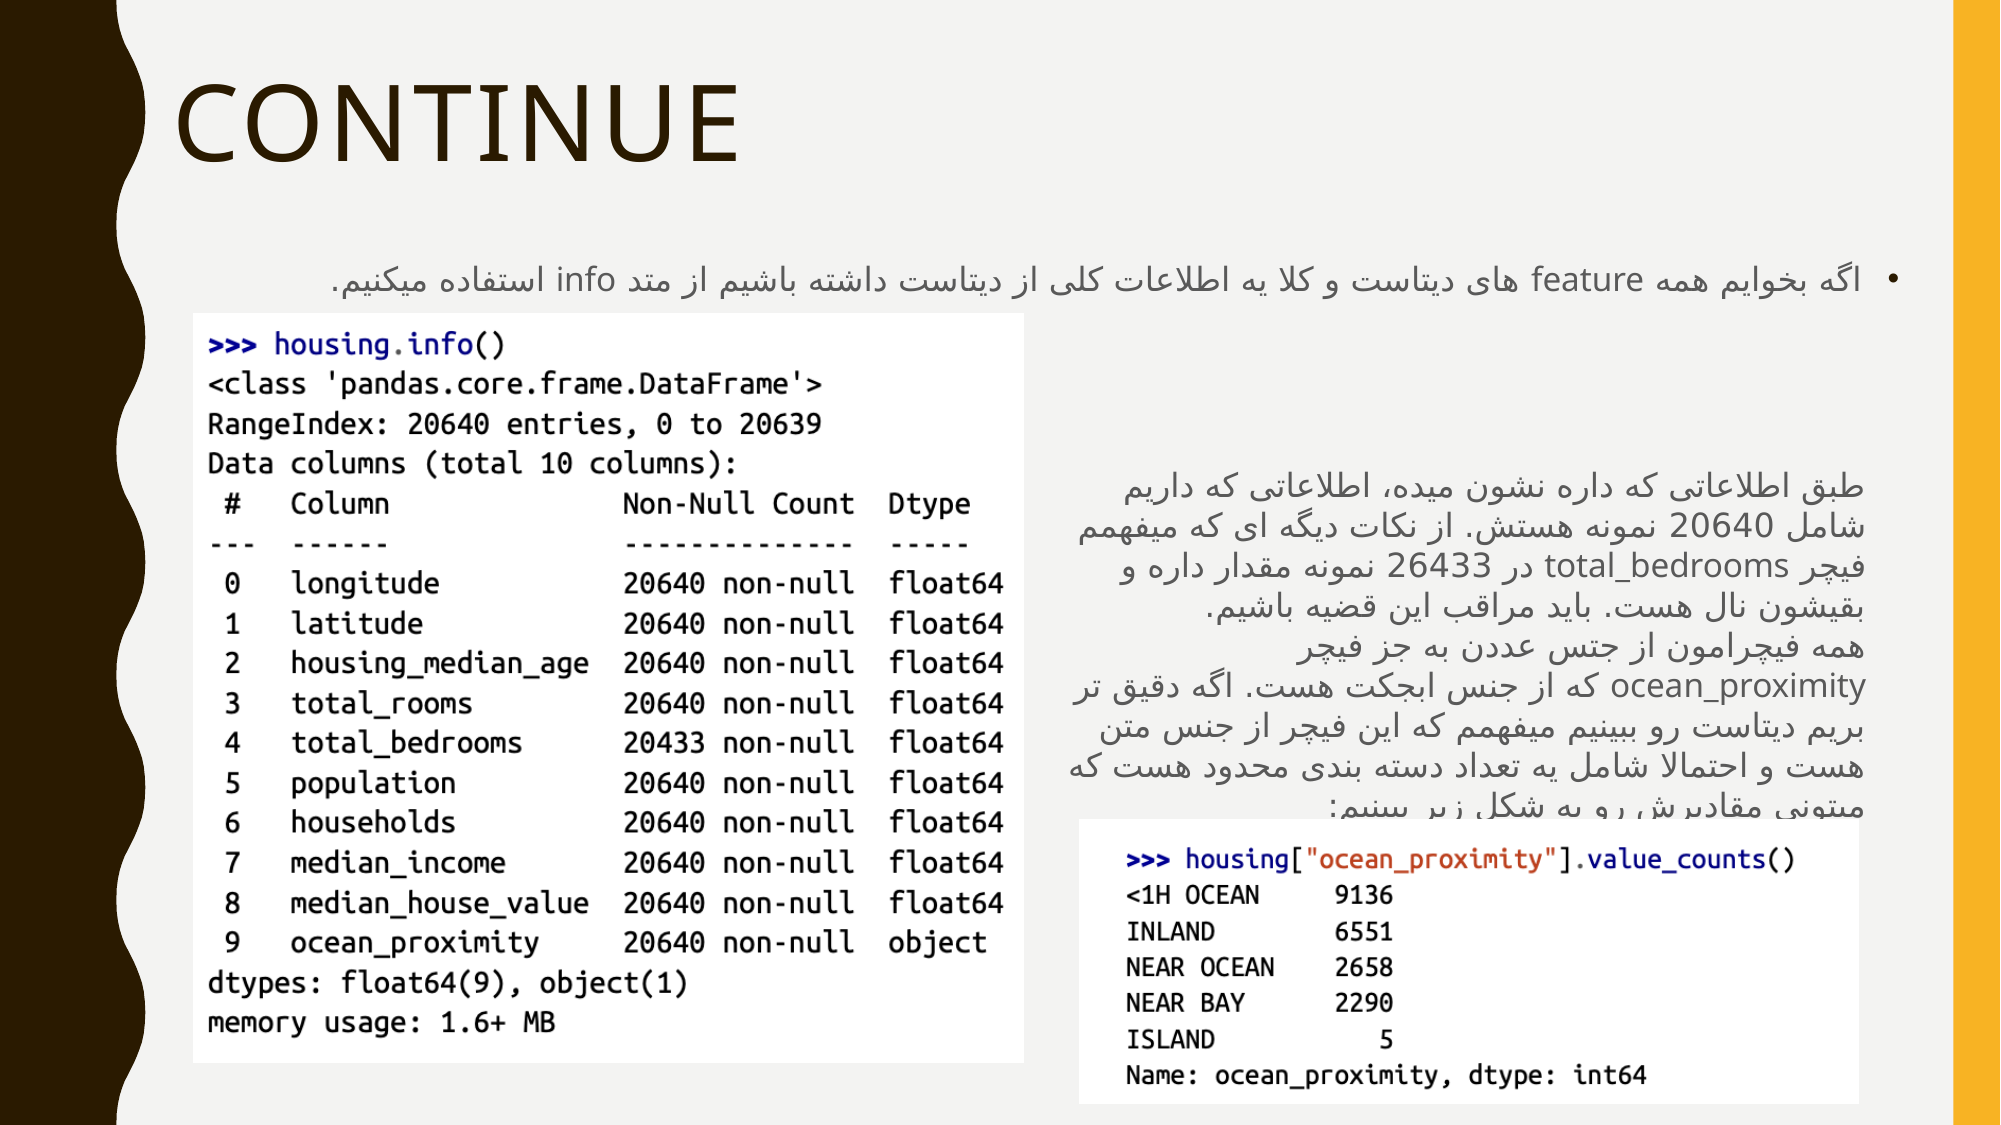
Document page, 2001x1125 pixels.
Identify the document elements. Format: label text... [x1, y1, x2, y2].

text_box طبق اطلاعاتی که داره نشون میده، اطلاعاتی که داریم شامل 20640 نمونه هستش. از نکات دیگه ای که میفهمم فیچر total_bedrooms در 26433 نمونه مقدار داره و بقیشون نال هست. باید مراقب این قضیه باشیم. همه فیچرامون از جتس عددن به جز فیچر ocean_proximity که از جنس ابجکت هست. اگه دقیق تر بریم دیتاست رو ببینیم میفهمم که این فیچر از جنس متن هست و احتمالا شامل یه تعداد دسته بندی محدود هست که میتونی مقادیرش رو به شکل زیر ببینیم: [1050, 457, 1882, 832]
title continue [157, 62, 1915, 194]
picture [1079, 819, 1859, 1104]
picture [193, 313, 1024, 1063]
list اگه بخوایم همه feature های دیتاست و کلا یه اطلاعات کلی از دیتاست داشته باشیم از متد info استفاده میکنیم. [157, 246, 1915, 1104]
